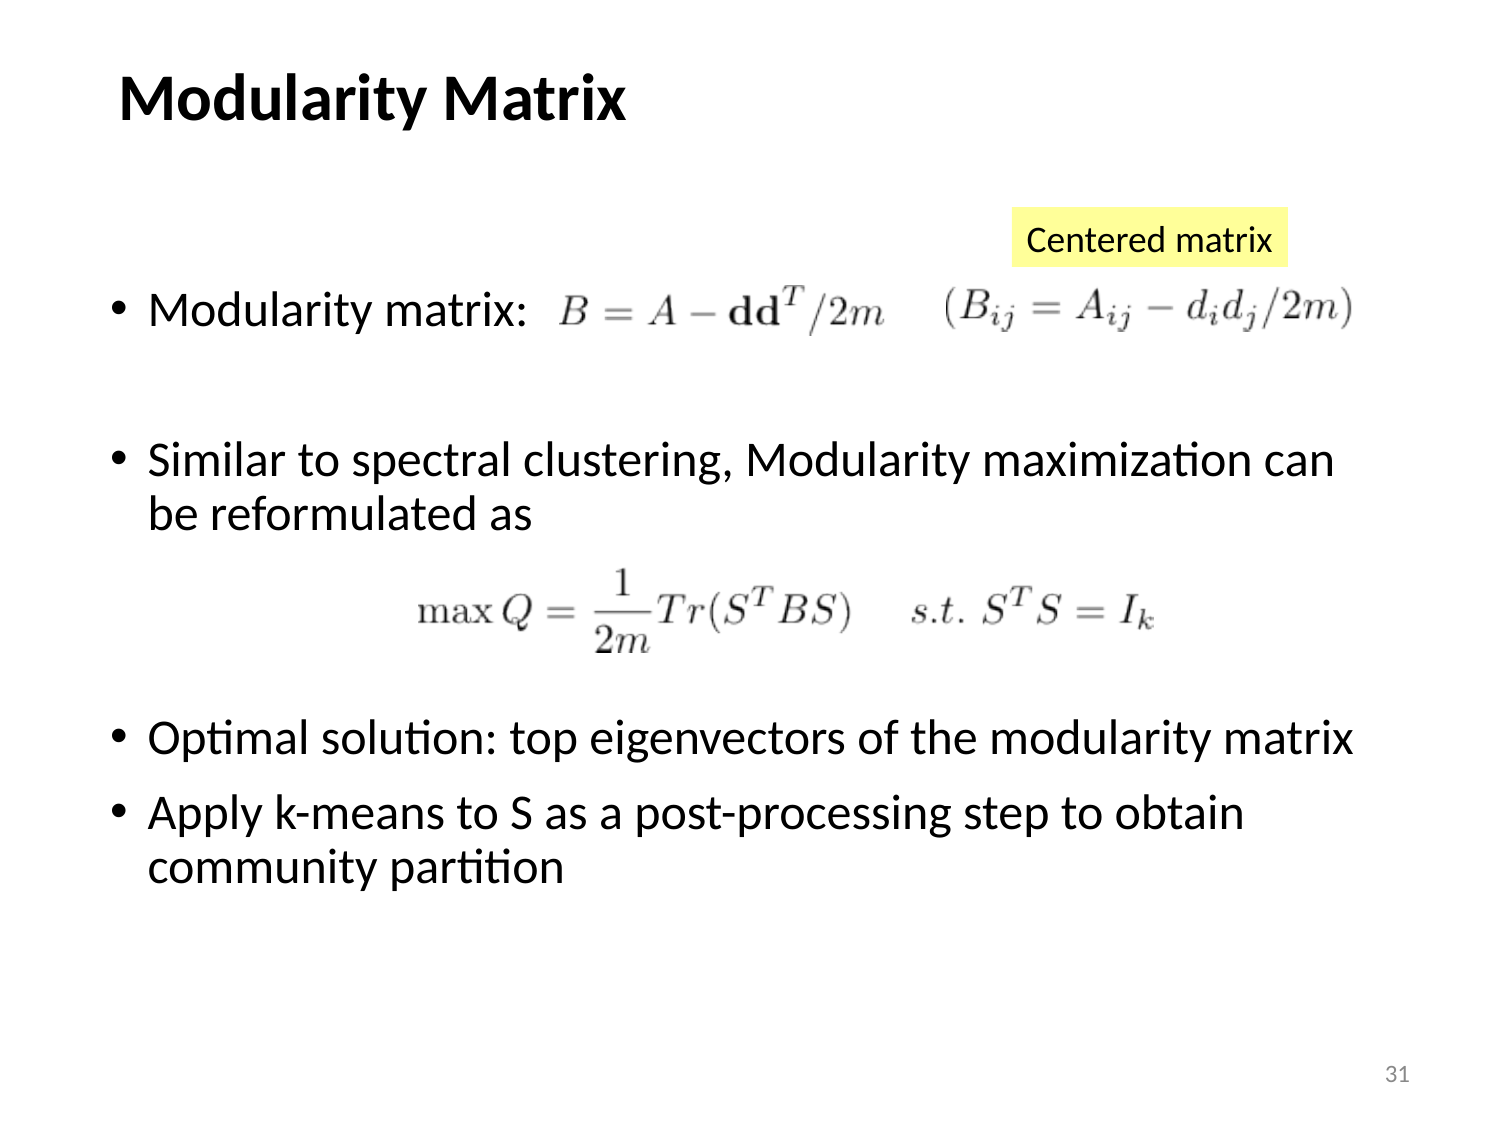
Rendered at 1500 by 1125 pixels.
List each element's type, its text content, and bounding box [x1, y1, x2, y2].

list Modularity matrix: Similar to spectral clustering, Modularity maximization can be reformulated as Optimal solution: top eigenvectors of the modularity matrix Apply k-means to S as a post-processing step to obtain community partition [95, 275, 1389, 990]
title Modularity Matrix [103, 59, 1397, 138]
picture [559, 285, 887, 336]
picture [946, 285, 1354, 332]
text_box 31 [1074, 1042, 1425, 1103]
picture [418, 567, 1154, 653]
text_box Centered matrix [1011, 207, 1288, 267]
